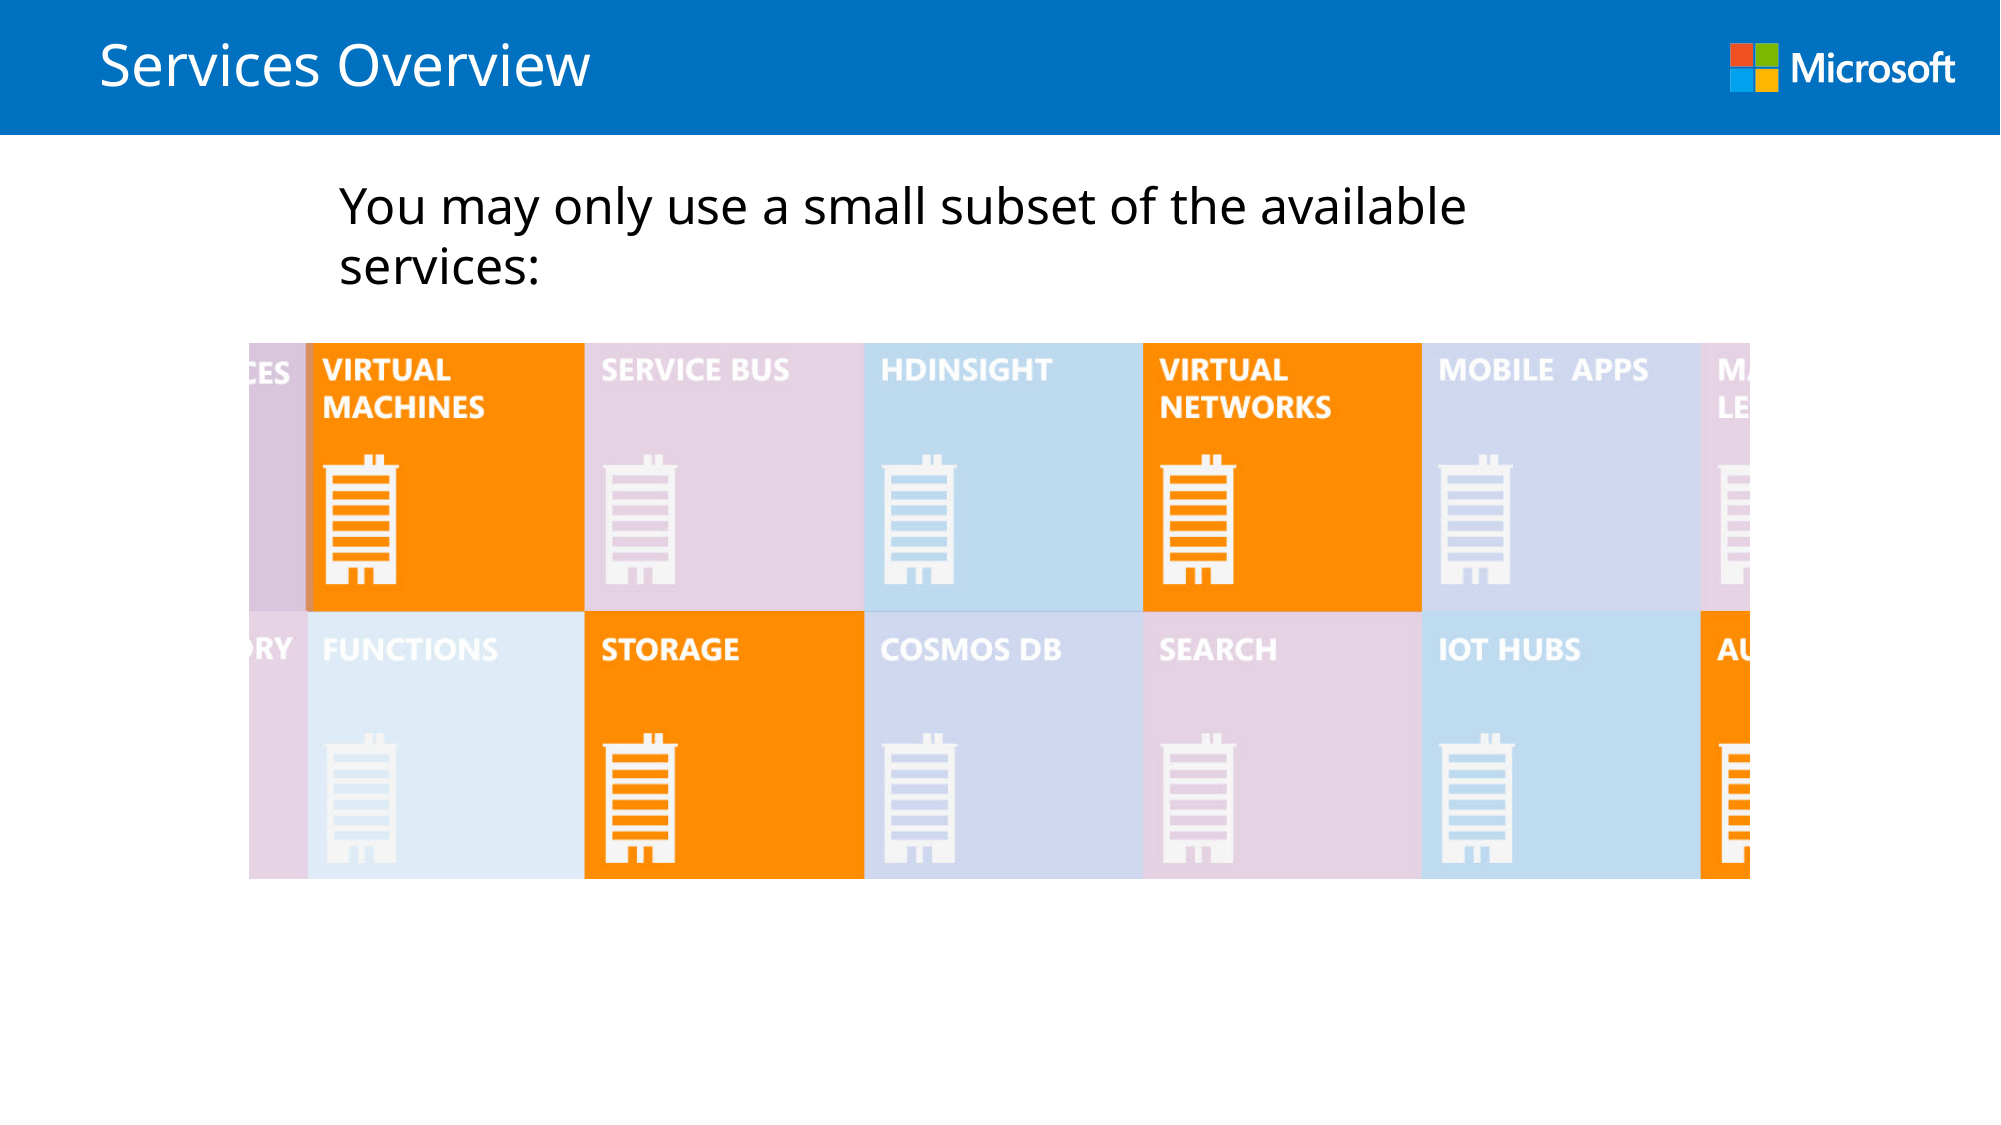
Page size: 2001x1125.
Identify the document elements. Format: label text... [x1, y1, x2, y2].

picture [1901, 14, 1986, 121]
picture [249, 343, 1751, 880]
title Services Overview [99, 0, 1901, 136]
text_box You may only use a small subset of the available services: [325, 167, 1658, 263]
